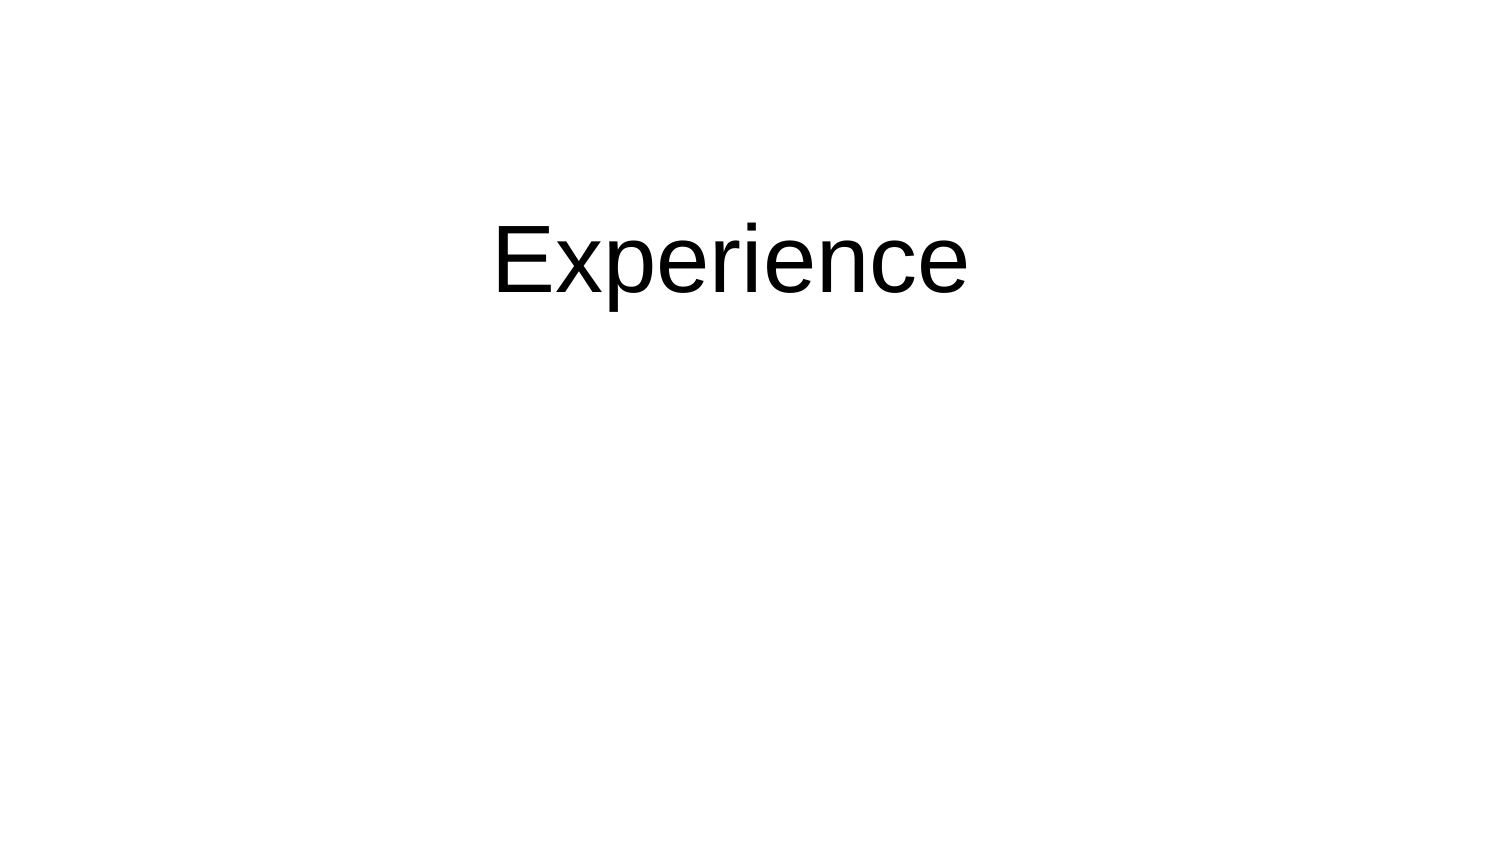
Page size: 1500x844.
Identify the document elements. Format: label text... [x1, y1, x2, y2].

text_box Experience [330, 136, 1132, 573]
